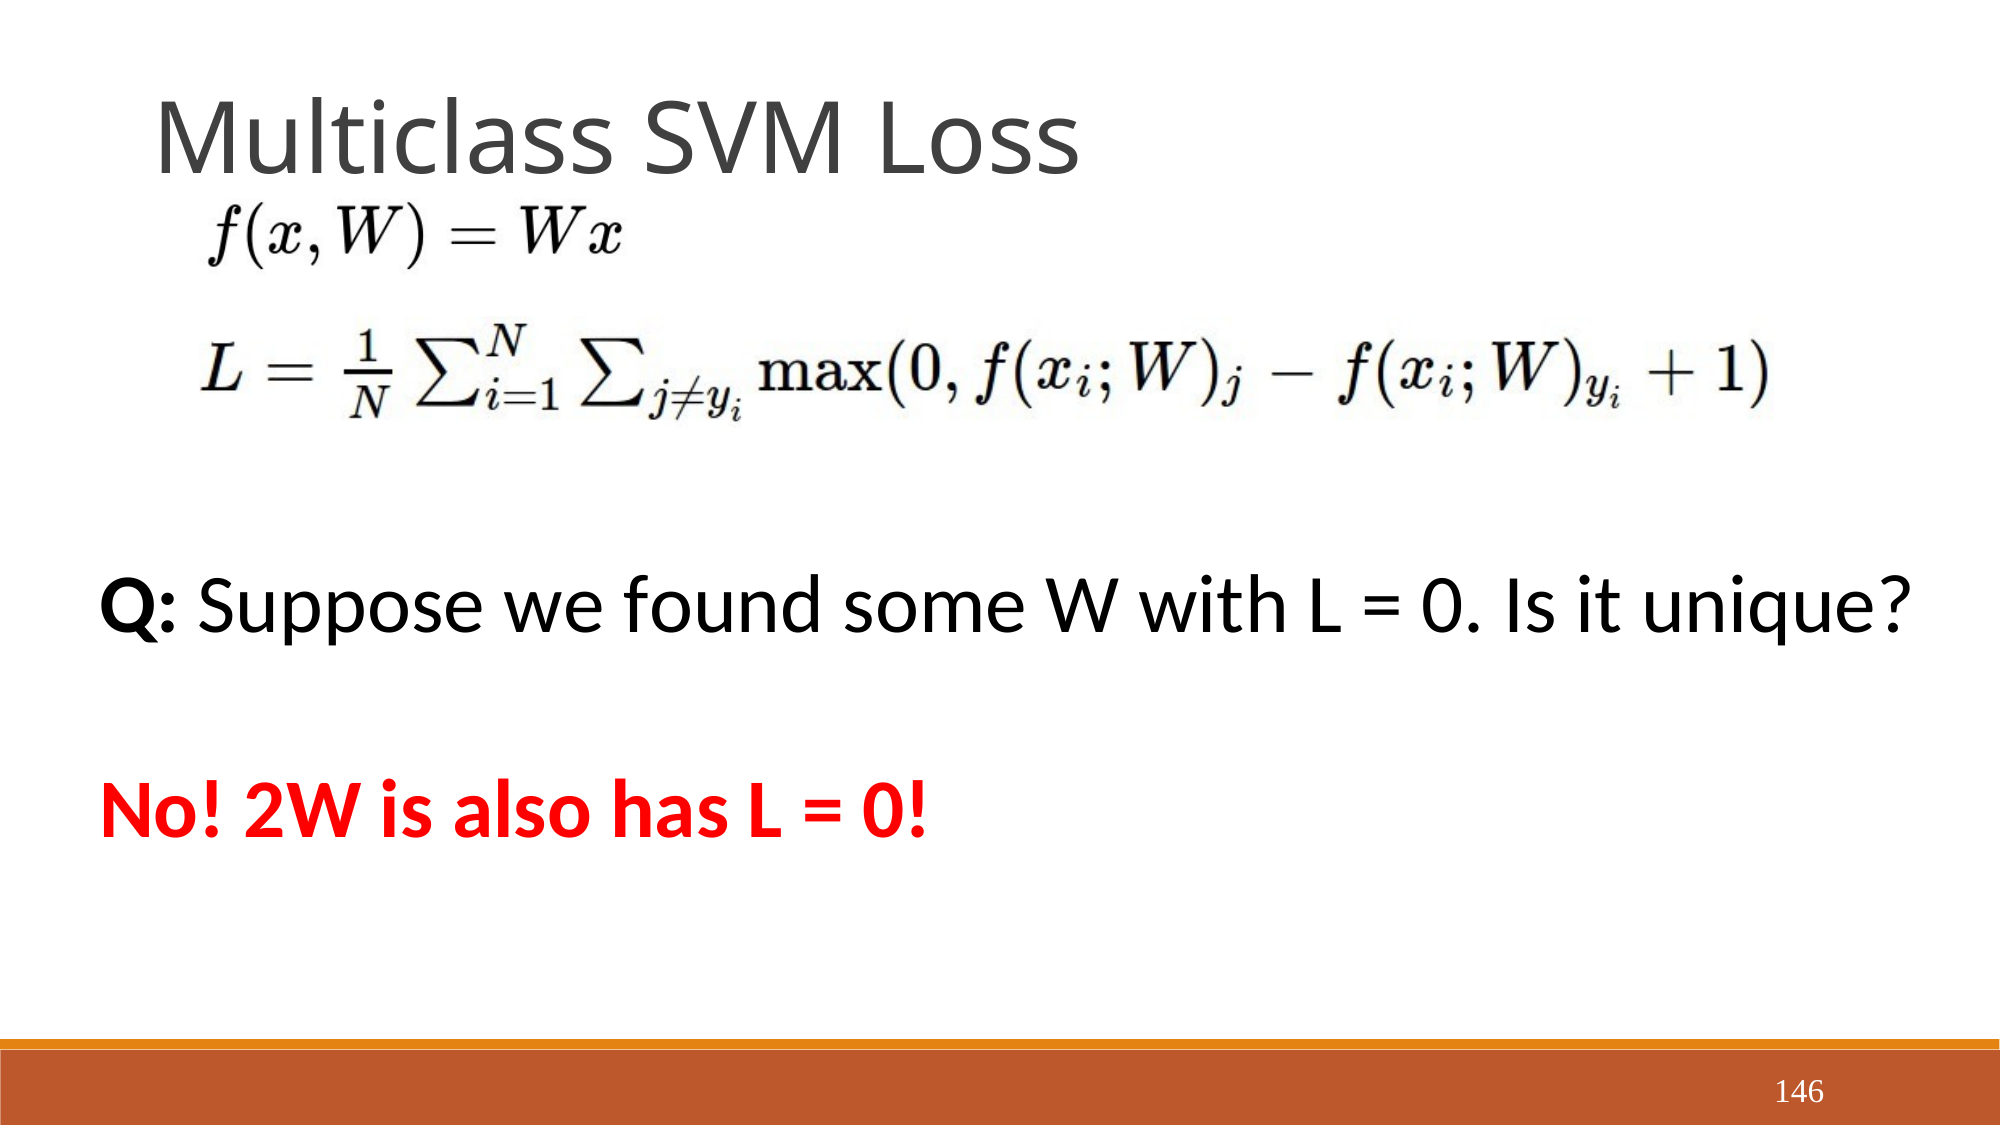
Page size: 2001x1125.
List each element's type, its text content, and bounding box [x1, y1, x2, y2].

slide_number 146 [1624, 1059, 1840, 1120]
text_box Q: Suppose we found some W with L = 0. Is it unique? No! 2W is also has L = 0! [97, 549, 1917, 854]
text_box Multiclass SVM Loss [95, 74, 1905, 194]
text_box [199, 189, 627, 280]
text_box [199, 316, 1774, 428]
